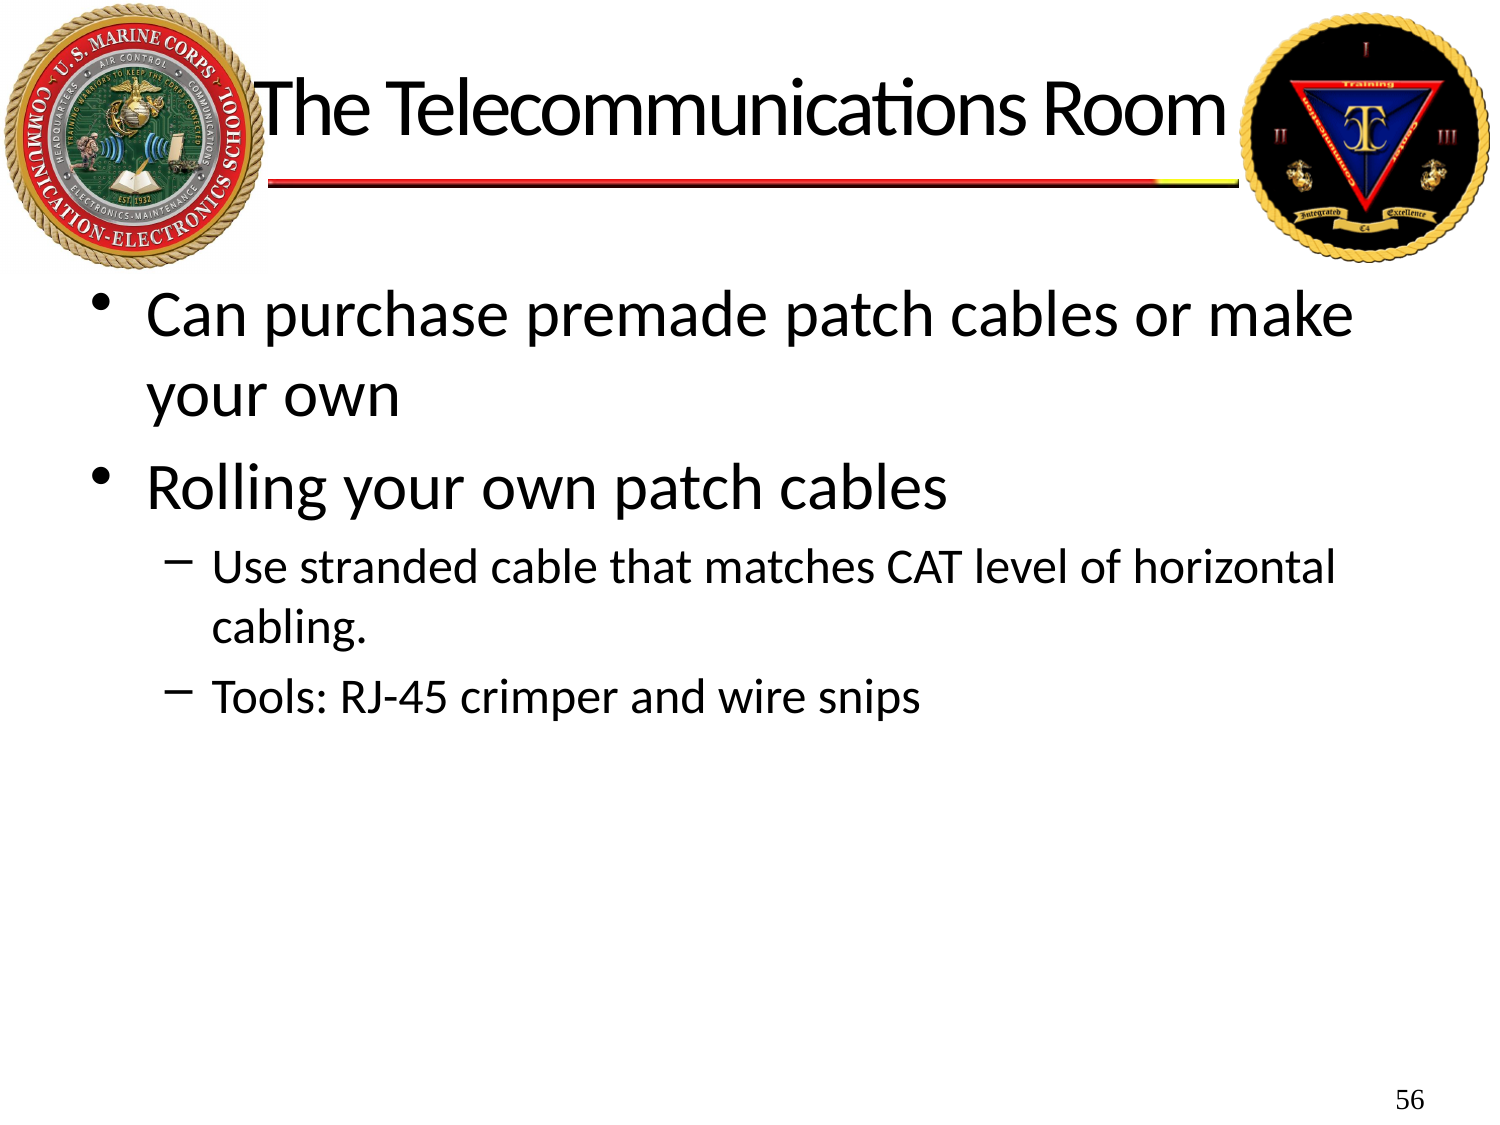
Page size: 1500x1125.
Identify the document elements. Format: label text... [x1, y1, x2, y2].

picture [0, 0, 268, 274]
picture [1239, 12, 1490, 263]
title The Telecommunications Room [75, 45, 1425, 233]
list Can purchase premade patch cables or make your own Rolling your own patch cables Use stranded cable that matches CAT level of horizontal cabling. Tools: RJ-45 crimper and wire snips [75, 262, 1425, 1005]
